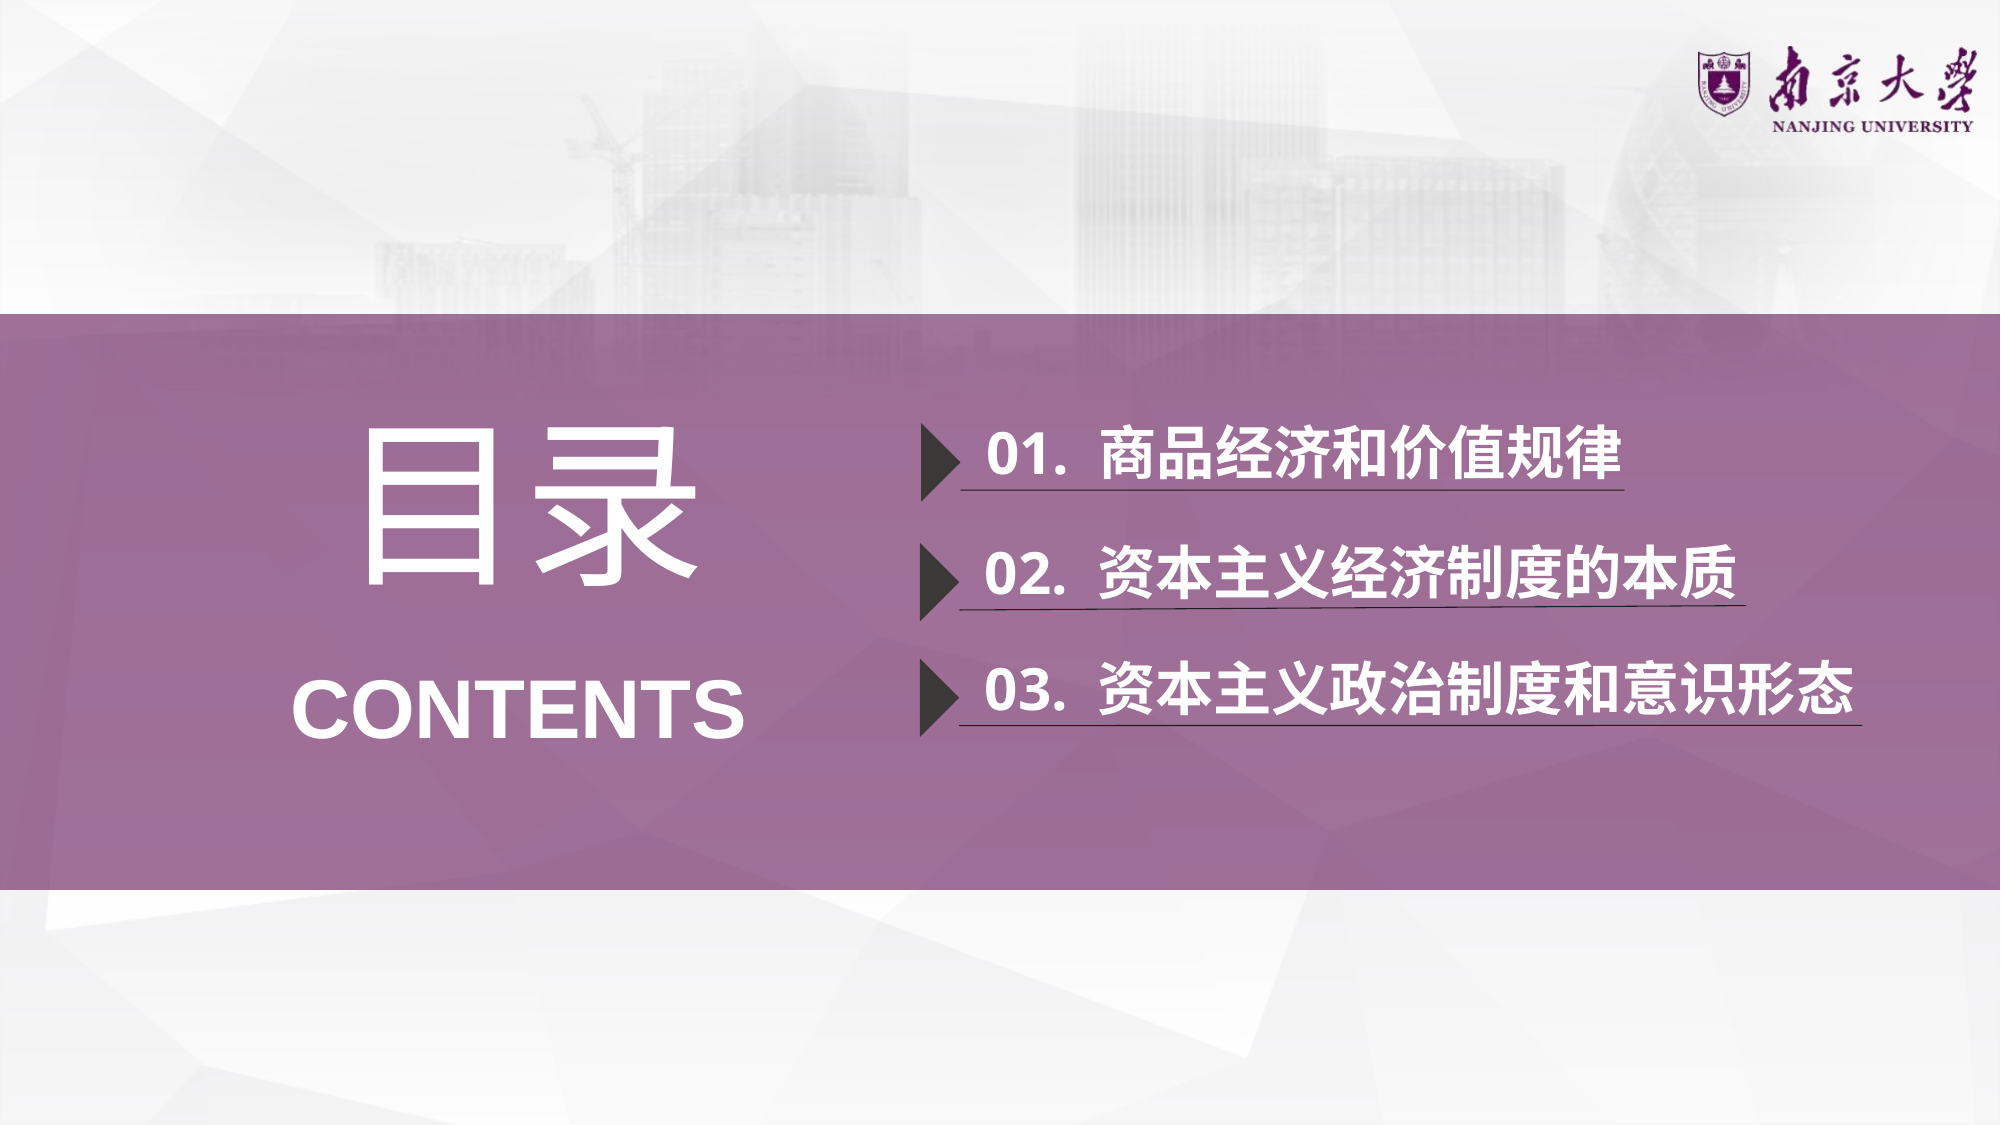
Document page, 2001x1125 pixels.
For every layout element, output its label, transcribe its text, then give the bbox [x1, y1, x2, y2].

text_box CONTENTS [262, 655, 776, 756]
picture [0, 0, 2001, 1125]
text_box 03. 资本主义政治制度和意识形态 [970, 644, 1895, 729]
text_box [0, 408, 2000, 891]
text_box [918, 541, 961, 623]
text_box 目录 [237, 408, 811, 608]
text_box [918, 657, 961, 739]
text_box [959, 605, 1747, 611]
text_box 02. 资本主义经济制度的本质 [970, 528, 1834, 614]
text_box [920, 421, 962, 503]
text_box 01. 商品经济和价值规律 [971, 408, 1690, 494]
